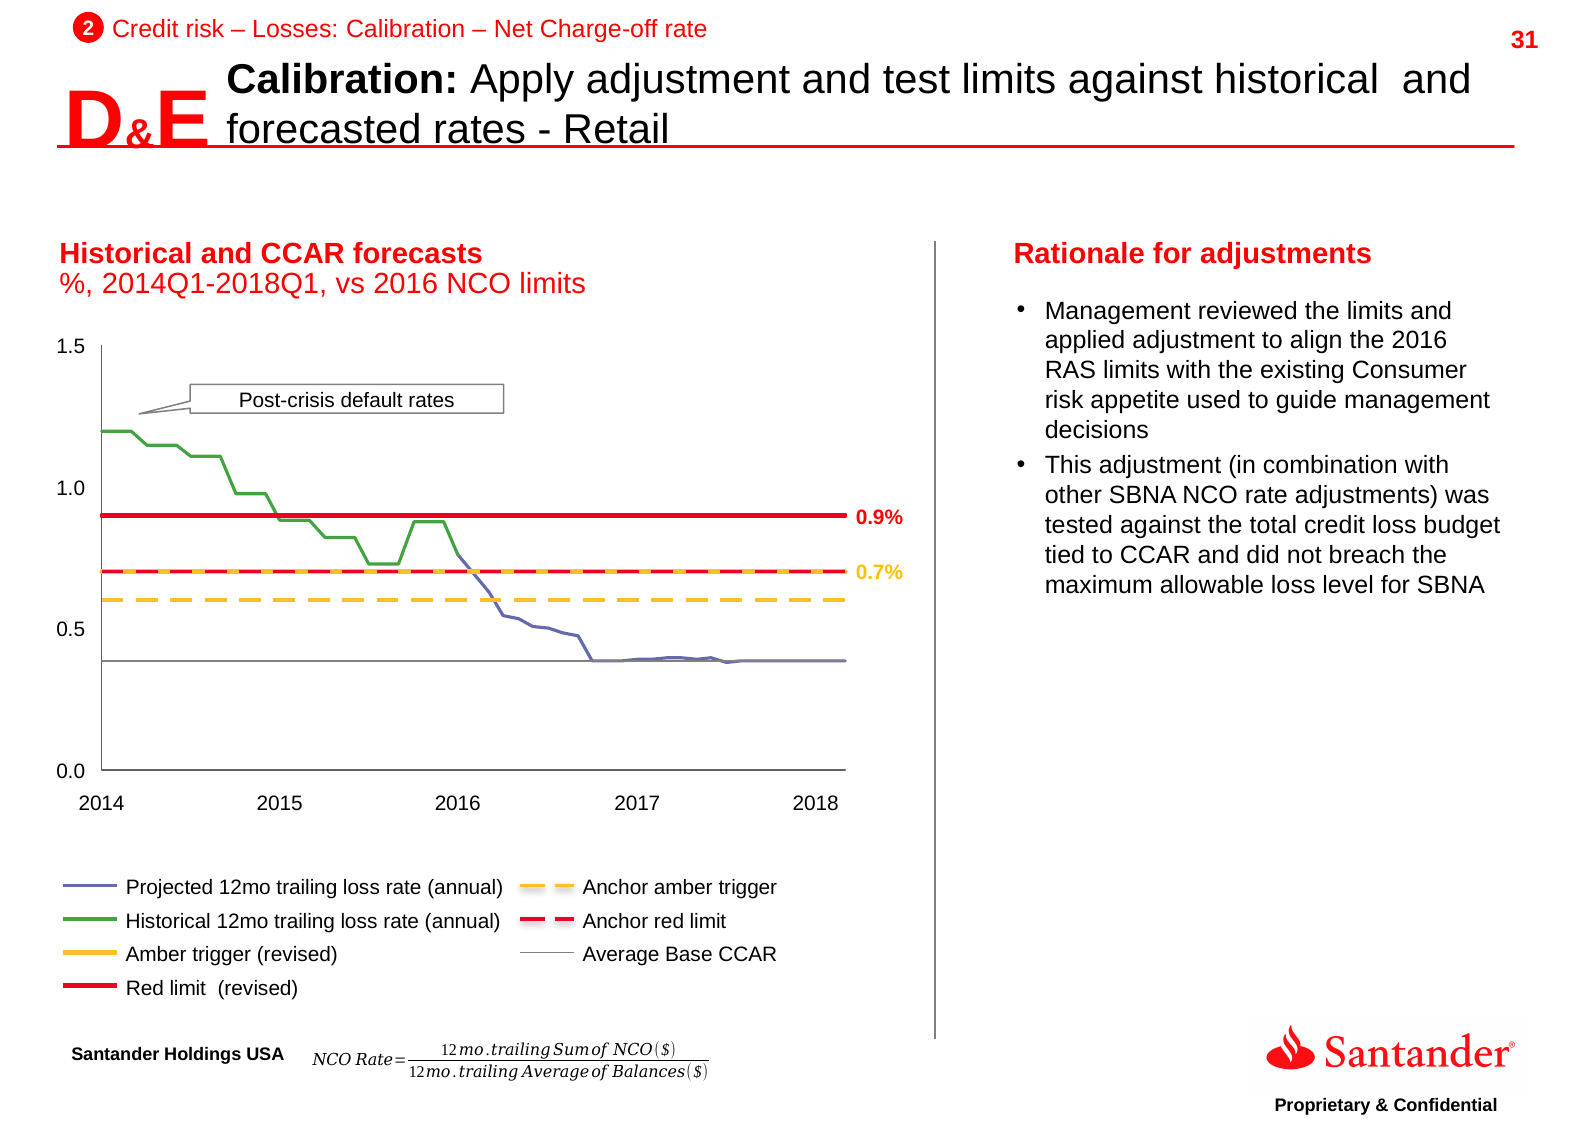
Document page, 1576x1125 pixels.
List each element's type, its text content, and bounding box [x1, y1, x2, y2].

text_box 0.9% [866, 500, 918, 537]
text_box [72, 11, 710, 44]
text_box Rationale for adjustments [1013, 239, 1517, 271]
text_box Red limit (revised) [125, 974, 300, 1000]
text_box 0.5 [56, 615, 75, 641]
text_box Anchor amber trigger [582, 874, 778, 900]
text_box Historical and CCAR forecasts %, 2014Q1-2018Q1, vs 2016 NCO limits [59, 239, 786, 301]
text_box 2017 [613, 796, 662, 815]
text_box Average Base CCAR [582, 940, 778, 966]
text_box 0.0 [56, 757, 75, 783]
text_box Historical 12mo trailing loss rate (annual) [125, 907, 502, 933]
text_box Amber trigger (revised) [125, 940, 339, 966]
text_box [80, 324, 863, 788]
text_box Anchor red limit [582, 907, 727, 933]
text_box 1.5 [56, 332, 75, 358]
text_box 2016 [433, 796, 482, 815]
text_box Projected 12mo trailing loss rate (annual) [125, 874, 504, 900]
list Calibration: Apply adjustment and test limits against historical and forecasted rates - Retail [226, 66, 1479, 138]
text_box 2014 [77, 793, 126, 815]
text_box 2015 [255, 796, 304, 815]
text_box D&E [49, 57, 226, 173]
list Management reviewed the limits and applied adjustment to align the 2016 RAS limits with the existing Consumer risk appetite used to guide management decisions This adjustment (in combination with other SBNA NCO rate adjustments) was tested against the total credit loss budget tied to CCAR and did not breach the maximum allowable loss level for SBNA [1013, 286, 1517, 997]
picture [1247, 1011, 1528, 1094]
text_box 2018 [791, 796, 840, 815]
text_box 0.7% [866, 555, 918, 592]
text_box 1.0 [56, 474, 75, 500]
